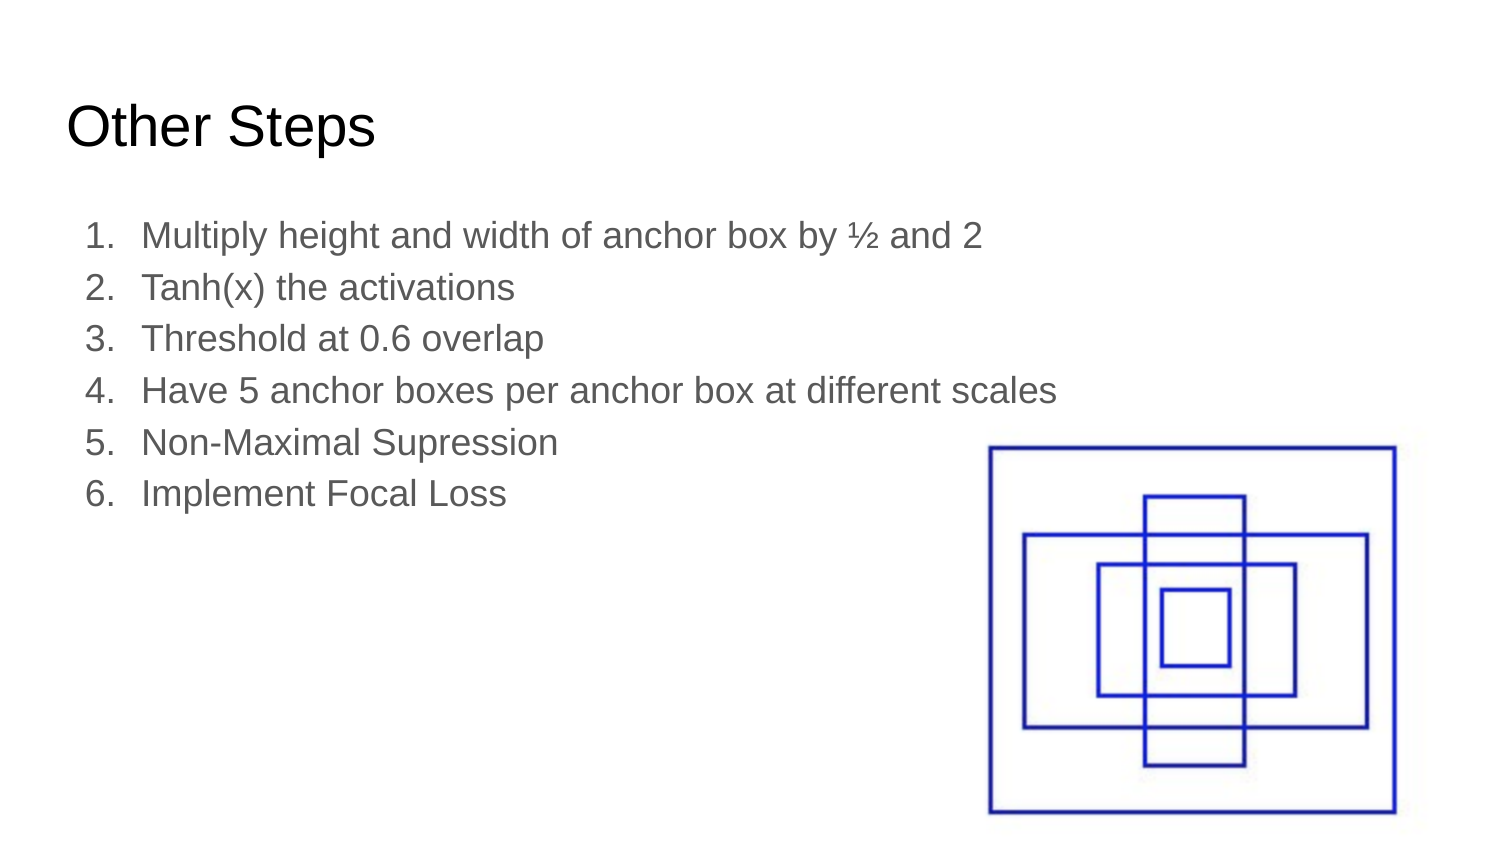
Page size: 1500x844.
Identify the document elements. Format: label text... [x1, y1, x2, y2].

title Other Steps [51, 72, 1449, 167]
picture [941, 412, 1458, 844]
list Multiply height and width of anchor box by ½ and 2 Tanh(x) the activations Threshold at 0.6 overlap Have 5 anchor boxes per anchor box at different scales Non-Maximal Supression Implement Focal Loss [51, 189, 1449, 750]
